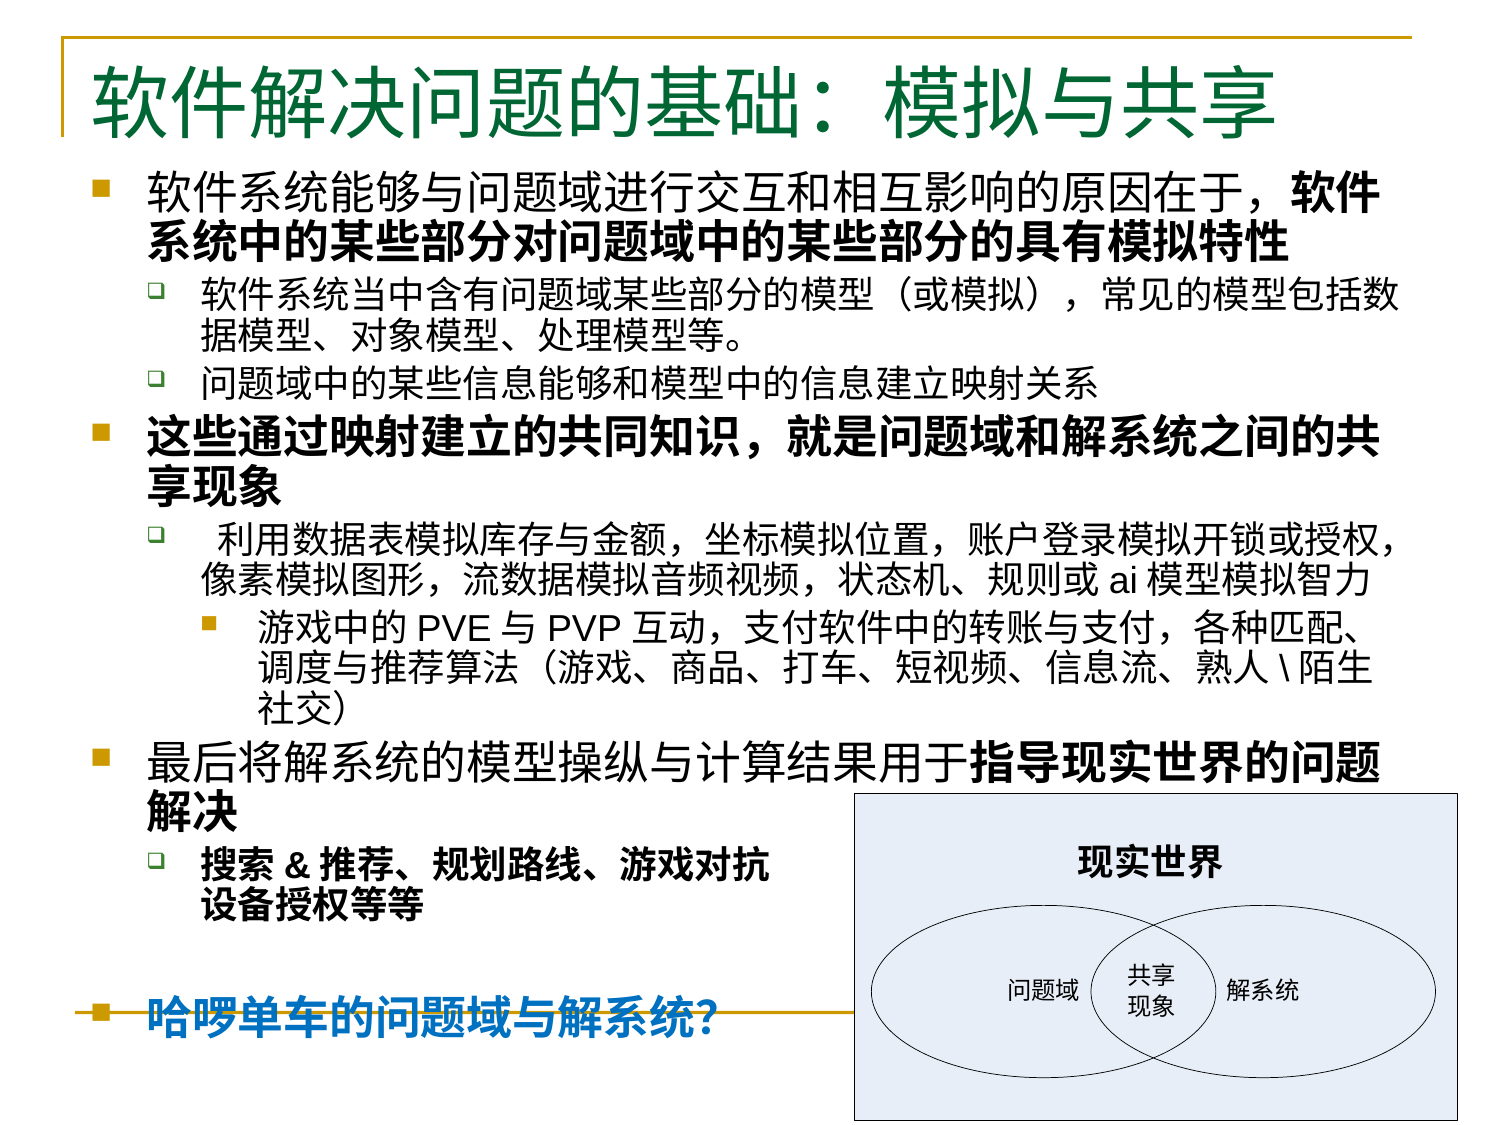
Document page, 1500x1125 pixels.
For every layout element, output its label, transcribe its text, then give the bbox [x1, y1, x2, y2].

list 软件系统能够与问题域进行交互和相互影响的原因在于，软件系统中的某些部分对问题域中的某些部分的具有模拟特性 软件系统当中含有问题域某些部分的模型（或模拟），常见的模型包括数据模型、对象模型、处理模型等。 问题域中的某些信息能够和模型中的信息建立映射关系 这些通过映射建立的共同知识，就是问题域和解系统之间的共享现象 利用数据表模拟库存与金额，坐标模拟位置，账户登录模拟开锁或授权，像素模拟图形，流数据模拟音频视频，状态机、规则或ai模型模拟智力 游戏中的PVE与PVP互动，支付软件中的转账与支付，各种匹配、调度与推荐算法（游戏、商品、打车、短视频、信息流、熟人\陌生社交） 最后将解系统的模型操纵与计算结果用于指导现实世界的问题解决 搜索&推荐、规划路线、游戏对抗 设备授权等等 哈啰单车的问题域与解系统？ [75, 162, 1425, 1050]
title 软件解决问题的基础：模拟与共享 [75, 45, 1425, 162]
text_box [849, 788, 1462, 1125]
